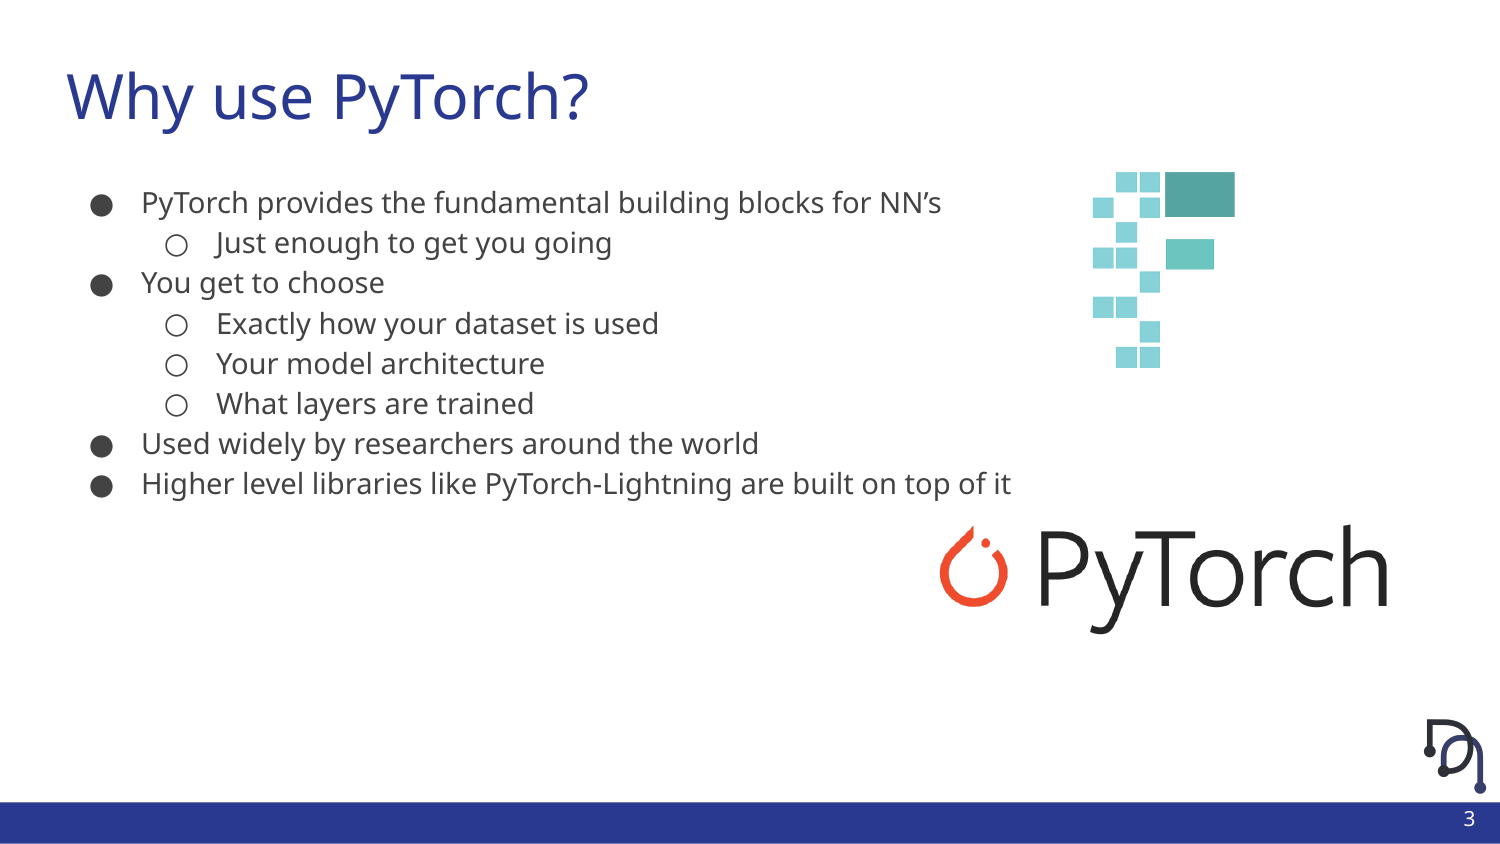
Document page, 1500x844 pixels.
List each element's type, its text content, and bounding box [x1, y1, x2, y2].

list PyTorch provides the fundamental building blocks for NN’s Just enough to get you going You get to choose Exactly how your dataset is used Your model architecture What layers are trained Used widely by researchers around the world Higher level libraries like PyTorch-Lightning are built on top of it [51, 164, 1449, 712]
title Why use PyTorch? [51, 42, 1449, 142]
slide_number ‹#› [1400, 787, 1491, 844]
picture [1410, 711, 1500, 802]
picture [881, 523, 1445, 637]
picture [1058, 163, 1268, 374]
